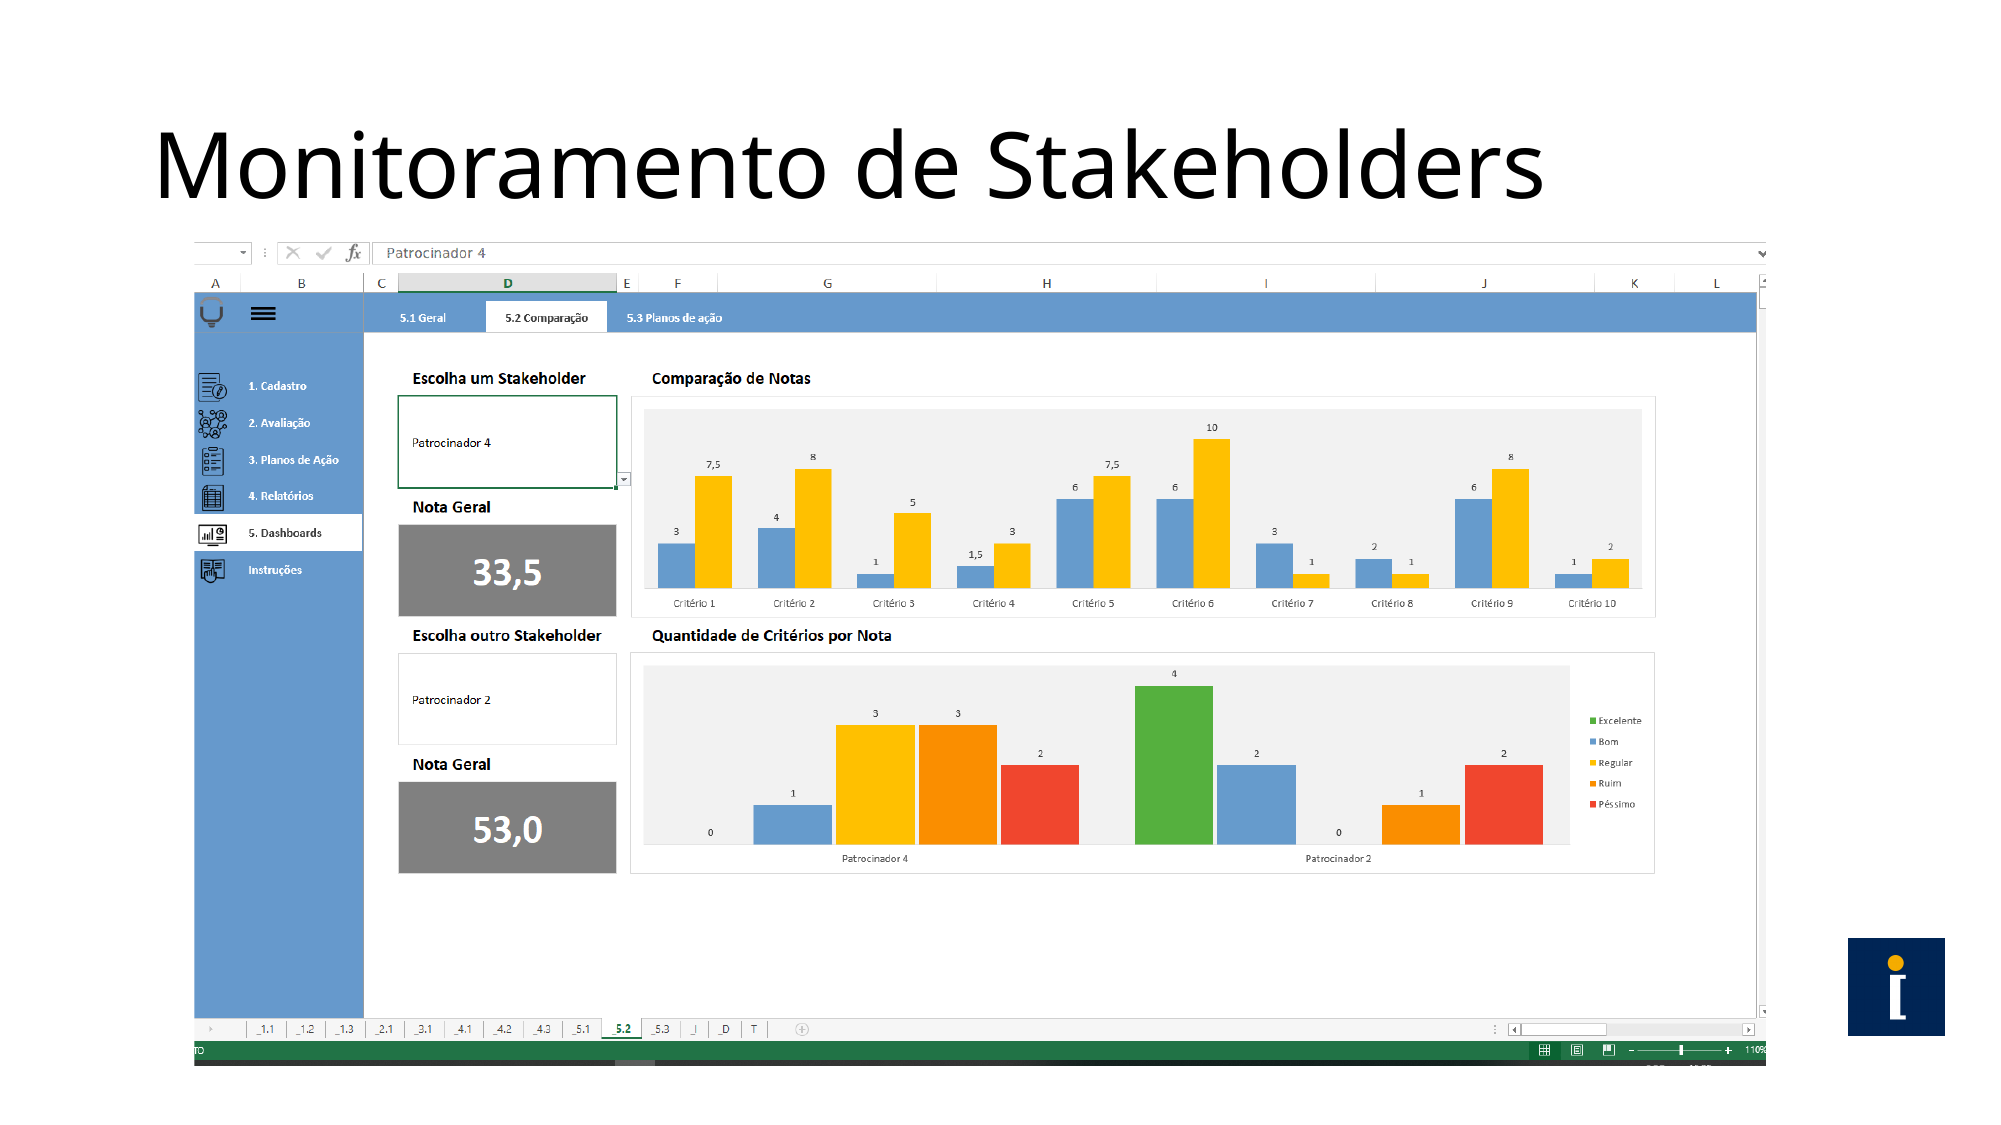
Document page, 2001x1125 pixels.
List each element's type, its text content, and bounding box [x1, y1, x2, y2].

picture [1847, 938, 1946, 1036]
picture [193, 230, 1767, 1066]
title Monitoramento de Stakeholders [137, 59, 1863, 278]
